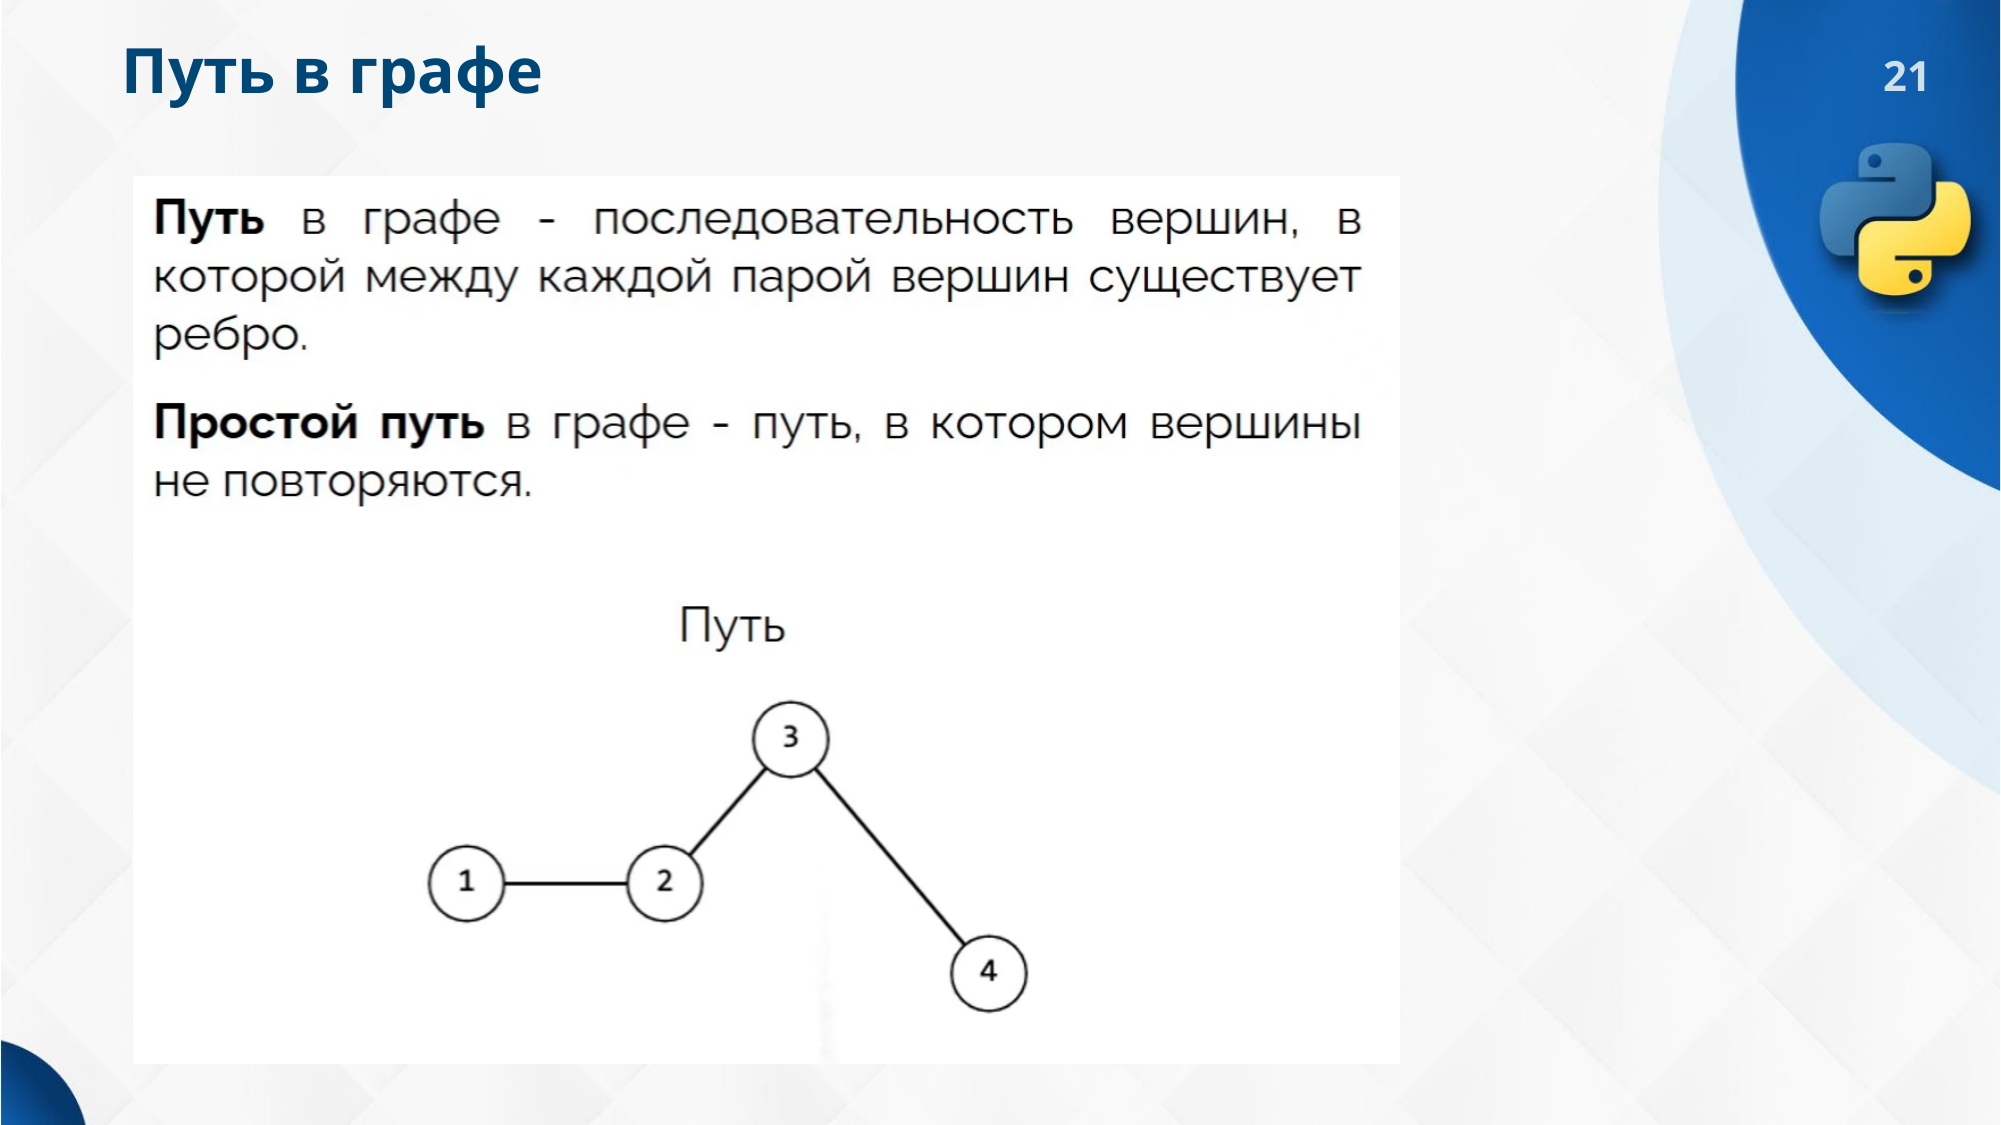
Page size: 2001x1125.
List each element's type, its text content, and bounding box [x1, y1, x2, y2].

title Путь в графе [106, 24, 1594, 230]
picture [0, 0, 2001, 1125]
